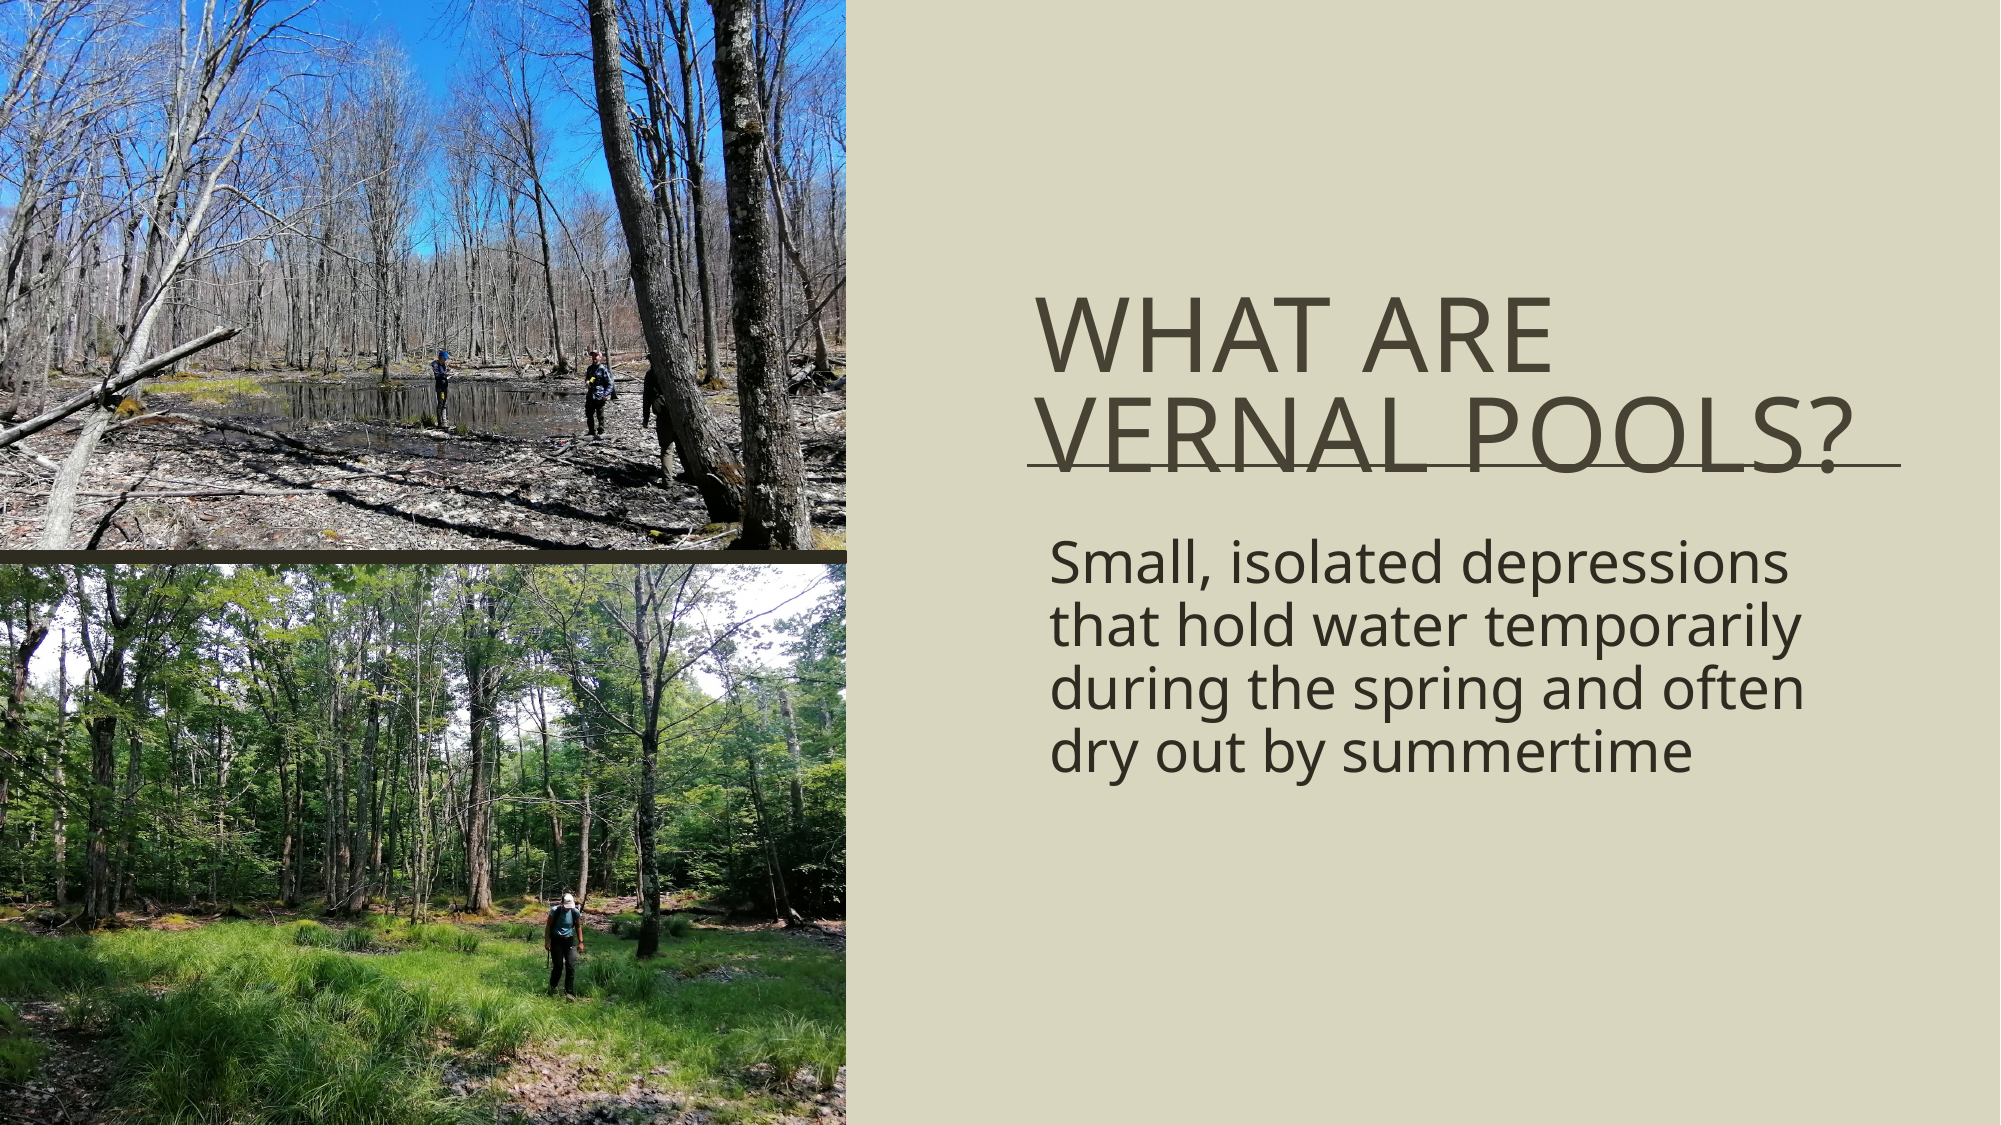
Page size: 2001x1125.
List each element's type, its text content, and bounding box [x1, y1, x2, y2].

picture [0, 0, 847, 1125]
title What are vernal pools? [1019, 269, 1934, 516]
list Small, isolated depressions that hold water temporarily during the spring and often dry out by summertime [1026, 525, 1919, 1125]
